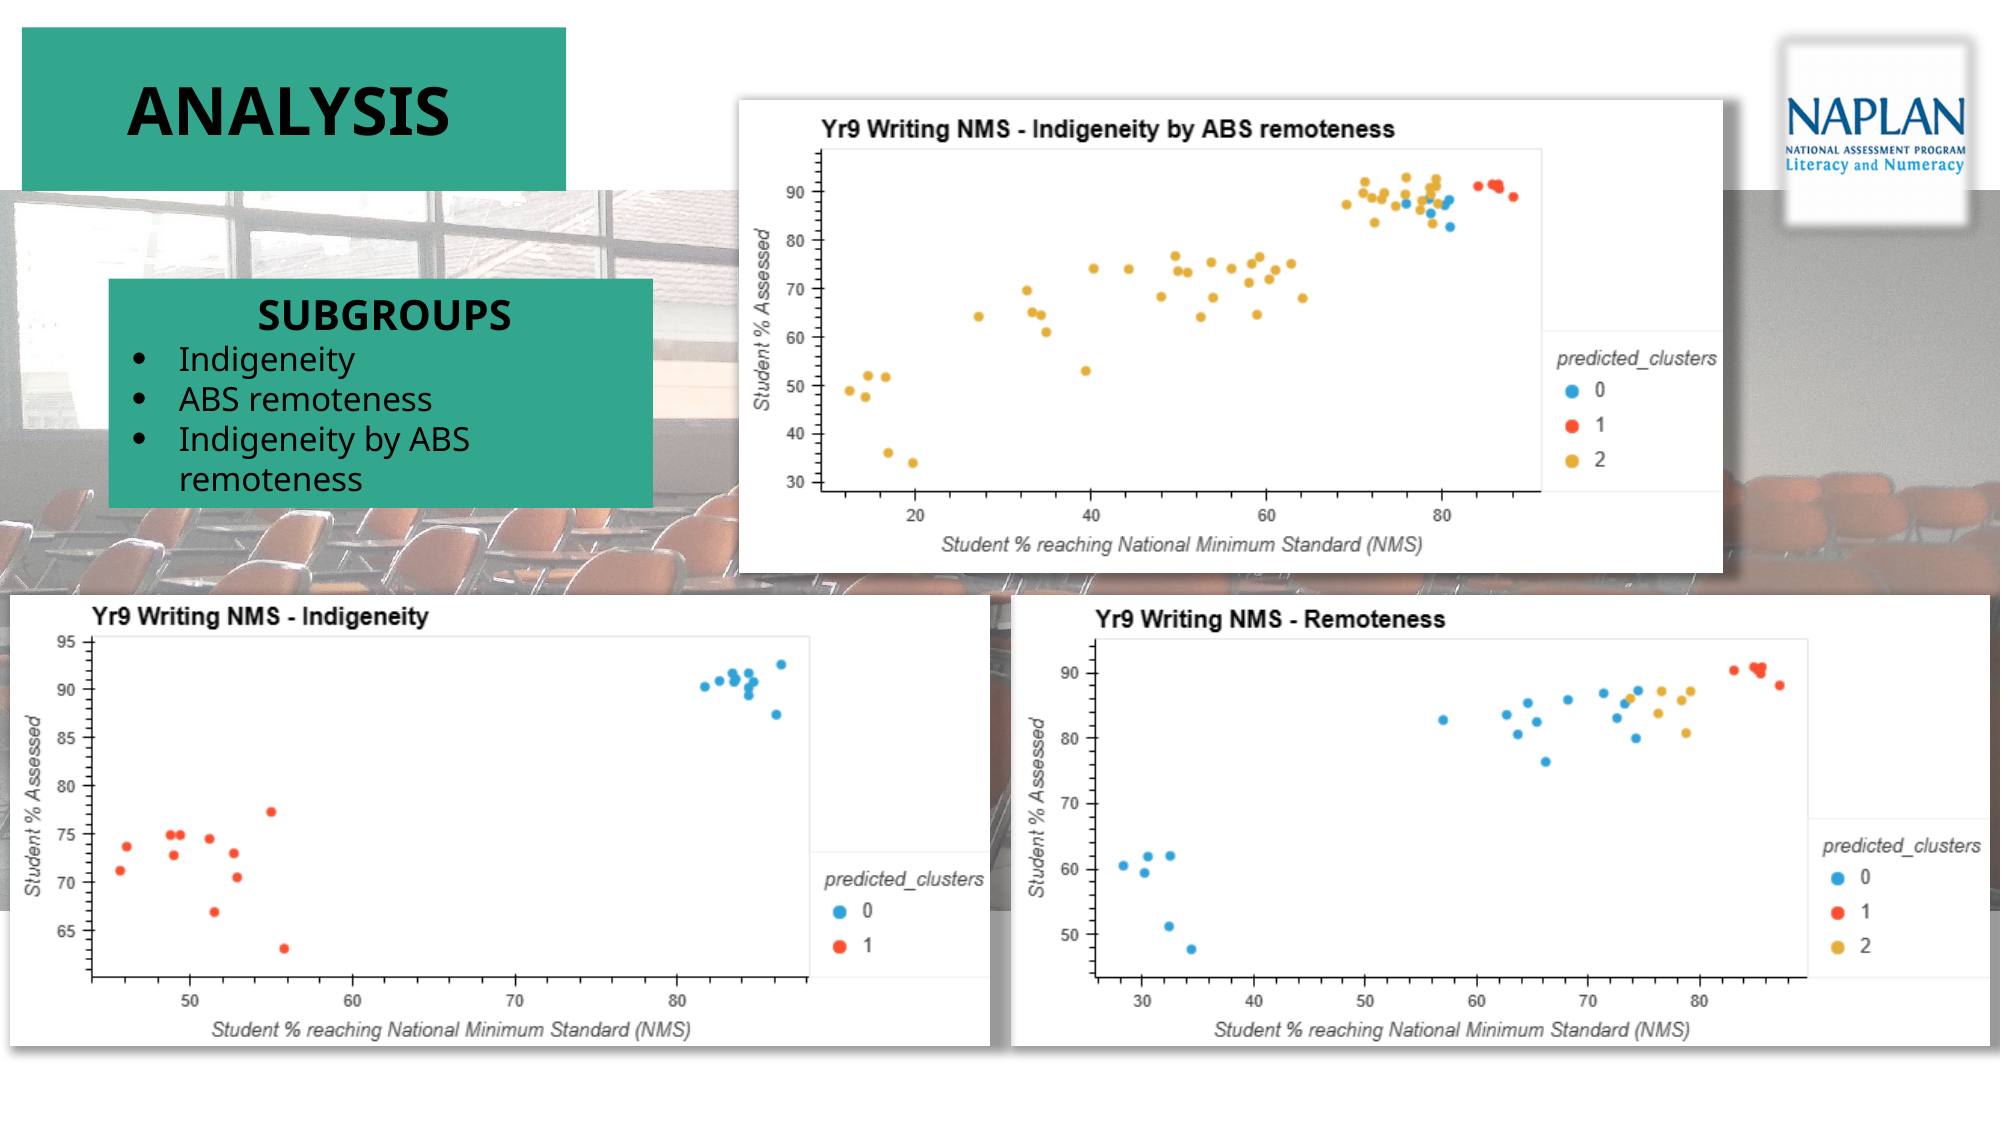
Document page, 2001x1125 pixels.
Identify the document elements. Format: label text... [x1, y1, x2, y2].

picture [0, 31, 2000, 1047]
text_box ANALYSIS [21, 27, 567, 188]
